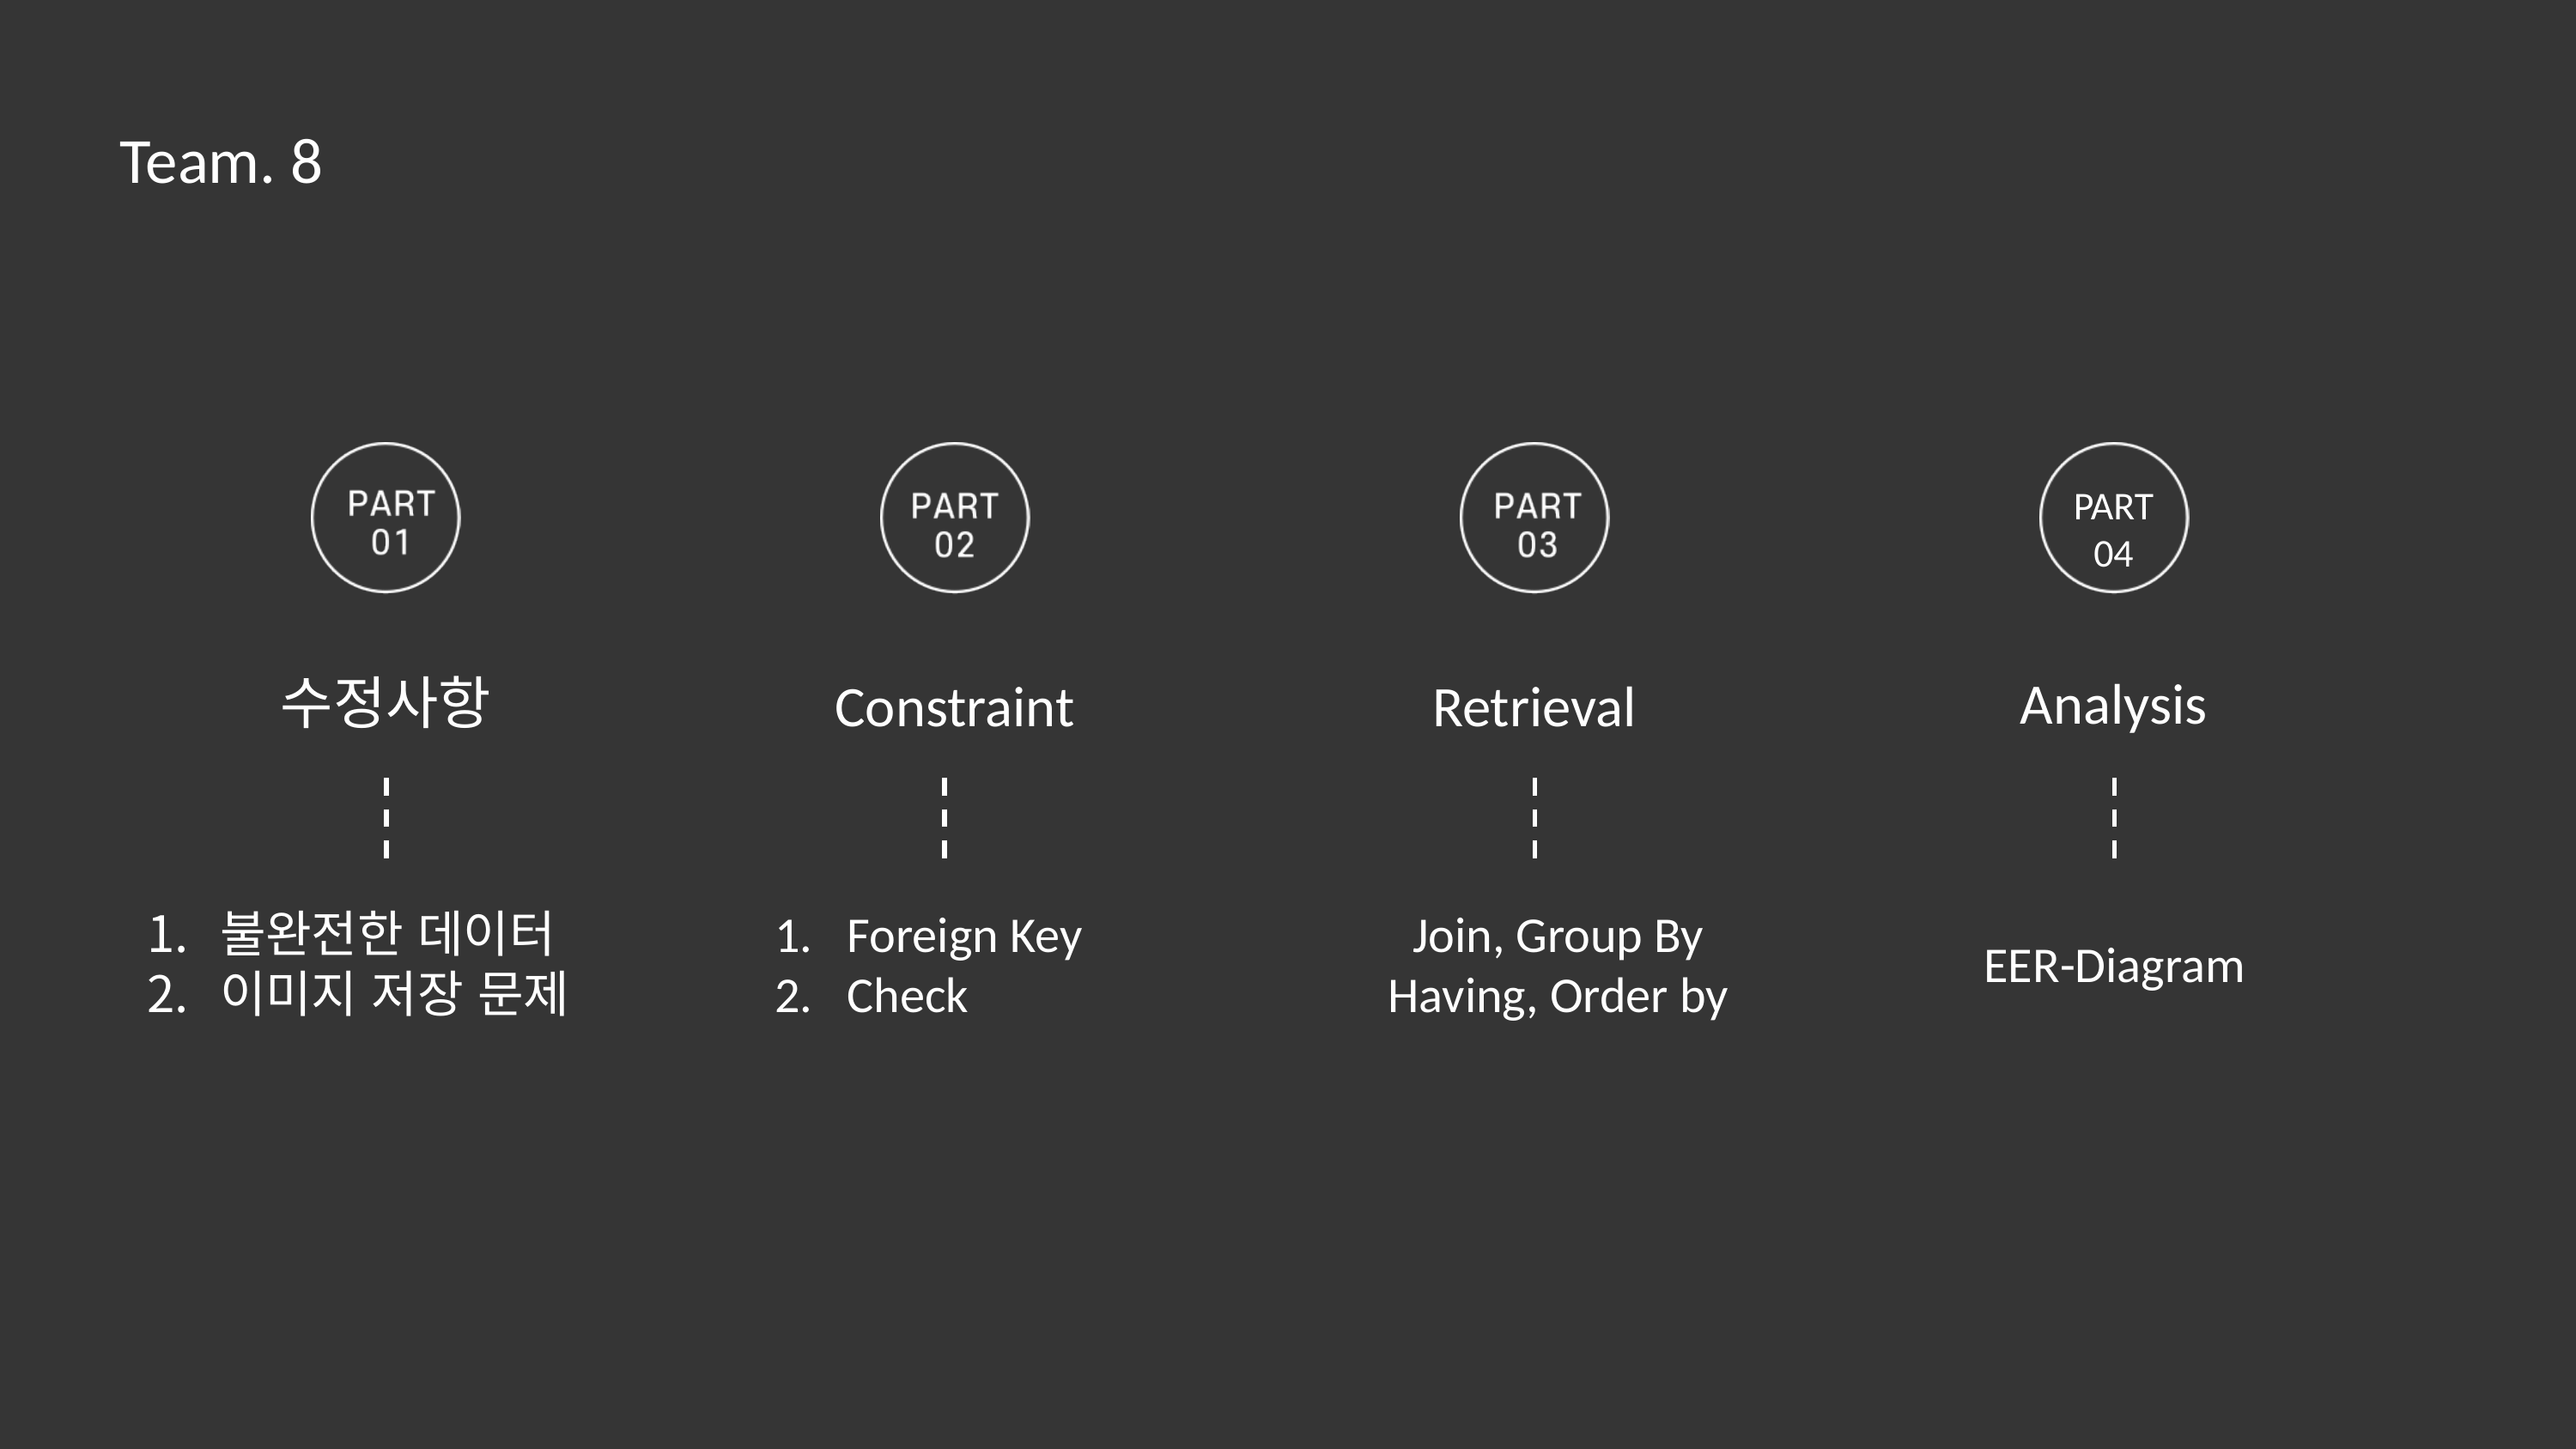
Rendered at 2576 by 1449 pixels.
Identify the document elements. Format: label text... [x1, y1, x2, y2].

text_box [2039, 442, 2190, 595]
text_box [311, 442, 462, 595]
text_box EER-Diagram [1837, 926, 2392, 999]
picture [898, 477, 1015, 581]
text_box 불완전한 데이터 이미지 저장 문제 [134, 895, 652, 1029]
text_box Retrieval [1312, 663, 1757, 745]
text_box Team. 8 [107, 112, 472, 203]
picture [335, 475, 452, 579]
picture [1480, 477, 1597, 581]
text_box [1459, 442, 1610, 595]
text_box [879, 442, 1030, 595]
text_box Foreign Key Check [762, 895, 1148, 1029]
text_box 수정사항 [164, 660, 609, 743]
text_box Join, Group By Having, Order by [1280, 895, 1836, 1029]
text_box Constraint [732, 663, 1177, 745]
text_box Analysis [1892, 660, 2336, 743]
